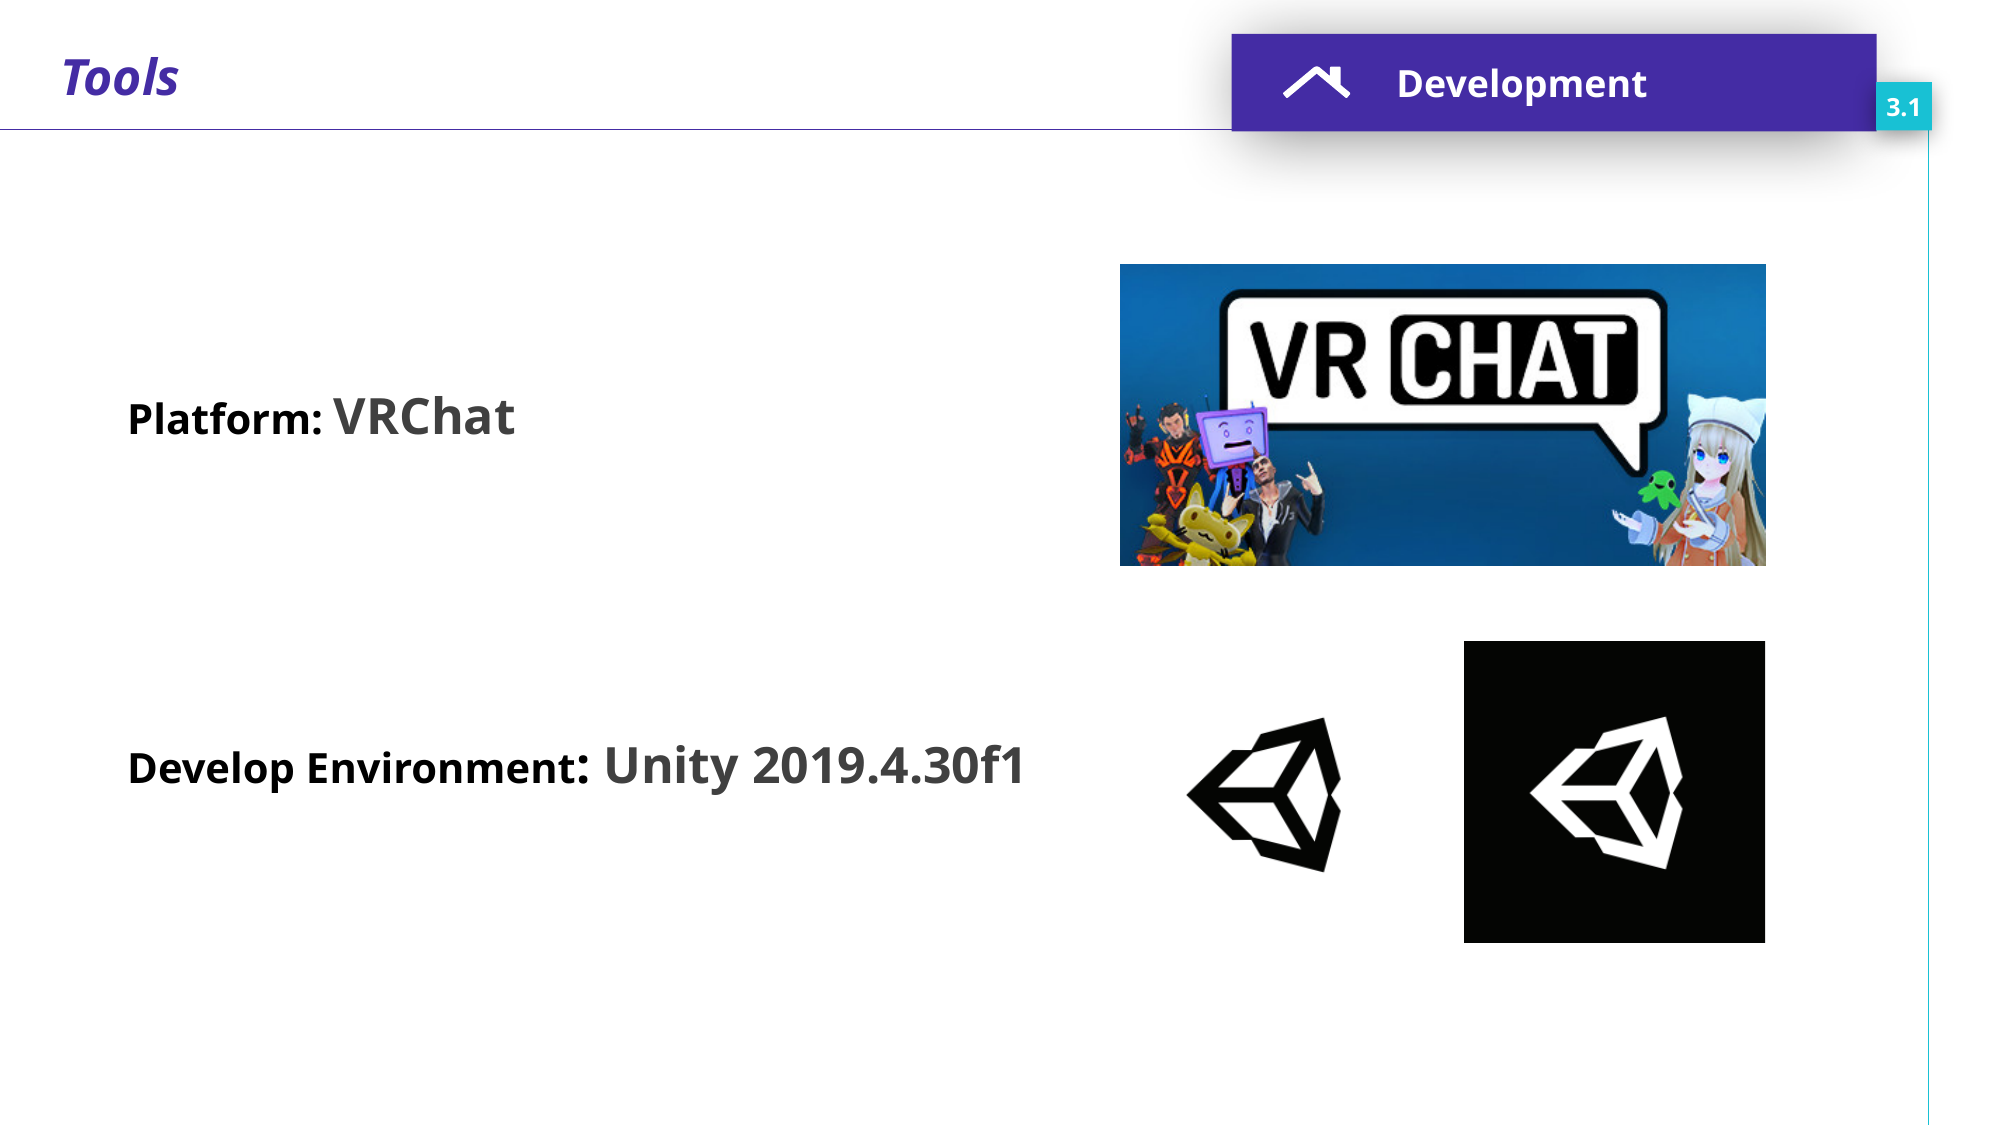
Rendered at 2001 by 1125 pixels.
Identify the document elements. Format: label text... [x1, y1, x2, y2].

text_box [0, 33, 1929, 1125]
text_box 3.1 [1929, 81, 1933, 131]
